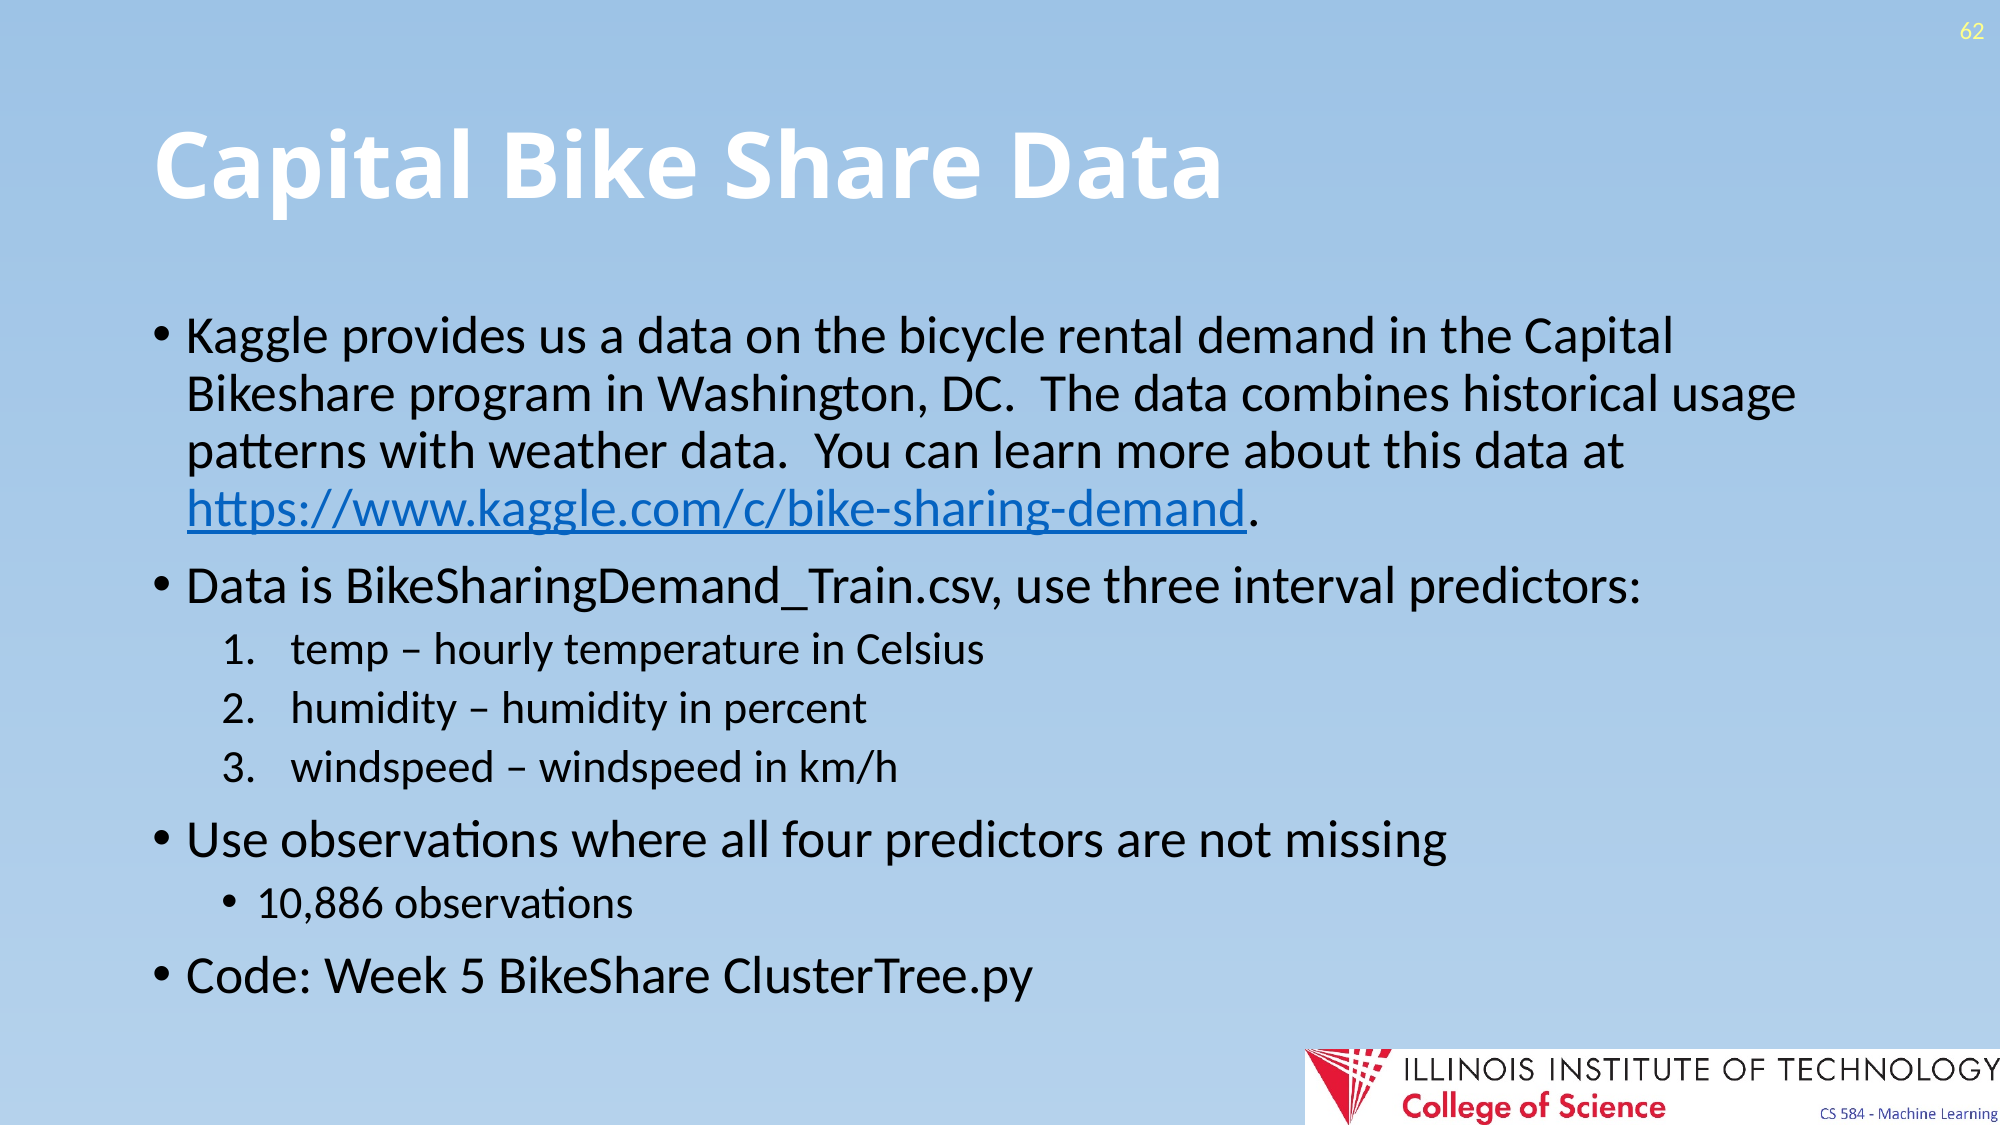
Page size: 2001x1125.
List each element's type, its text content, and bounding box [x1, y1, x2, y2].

list Kaggle provides us a data on the bicycle rental demand in the Capital Bikeshare program in Washington, DC. The data combines historical usage patterns with weather data. You can learn more about this data at https://www.kaggle.com/c/bike-sharing-demand. Data is BikeSharingDemand_Train.csv, use three interval predictors: temp – hourly temperature in Celsius humidity – humidity in percent windspeed – windspeed in km/h Use observations where all four predictors are not missing 10,886 observations Code: Week 5 BikeShare ClusterTree.py [137, 299, 1863, 1014]
picture [1305, 1049, 2000, 1125]
title Capital Bike Share Data [137, 59, 1863, 278]
slide_number 62 [1550, 0, 2000, 60]
